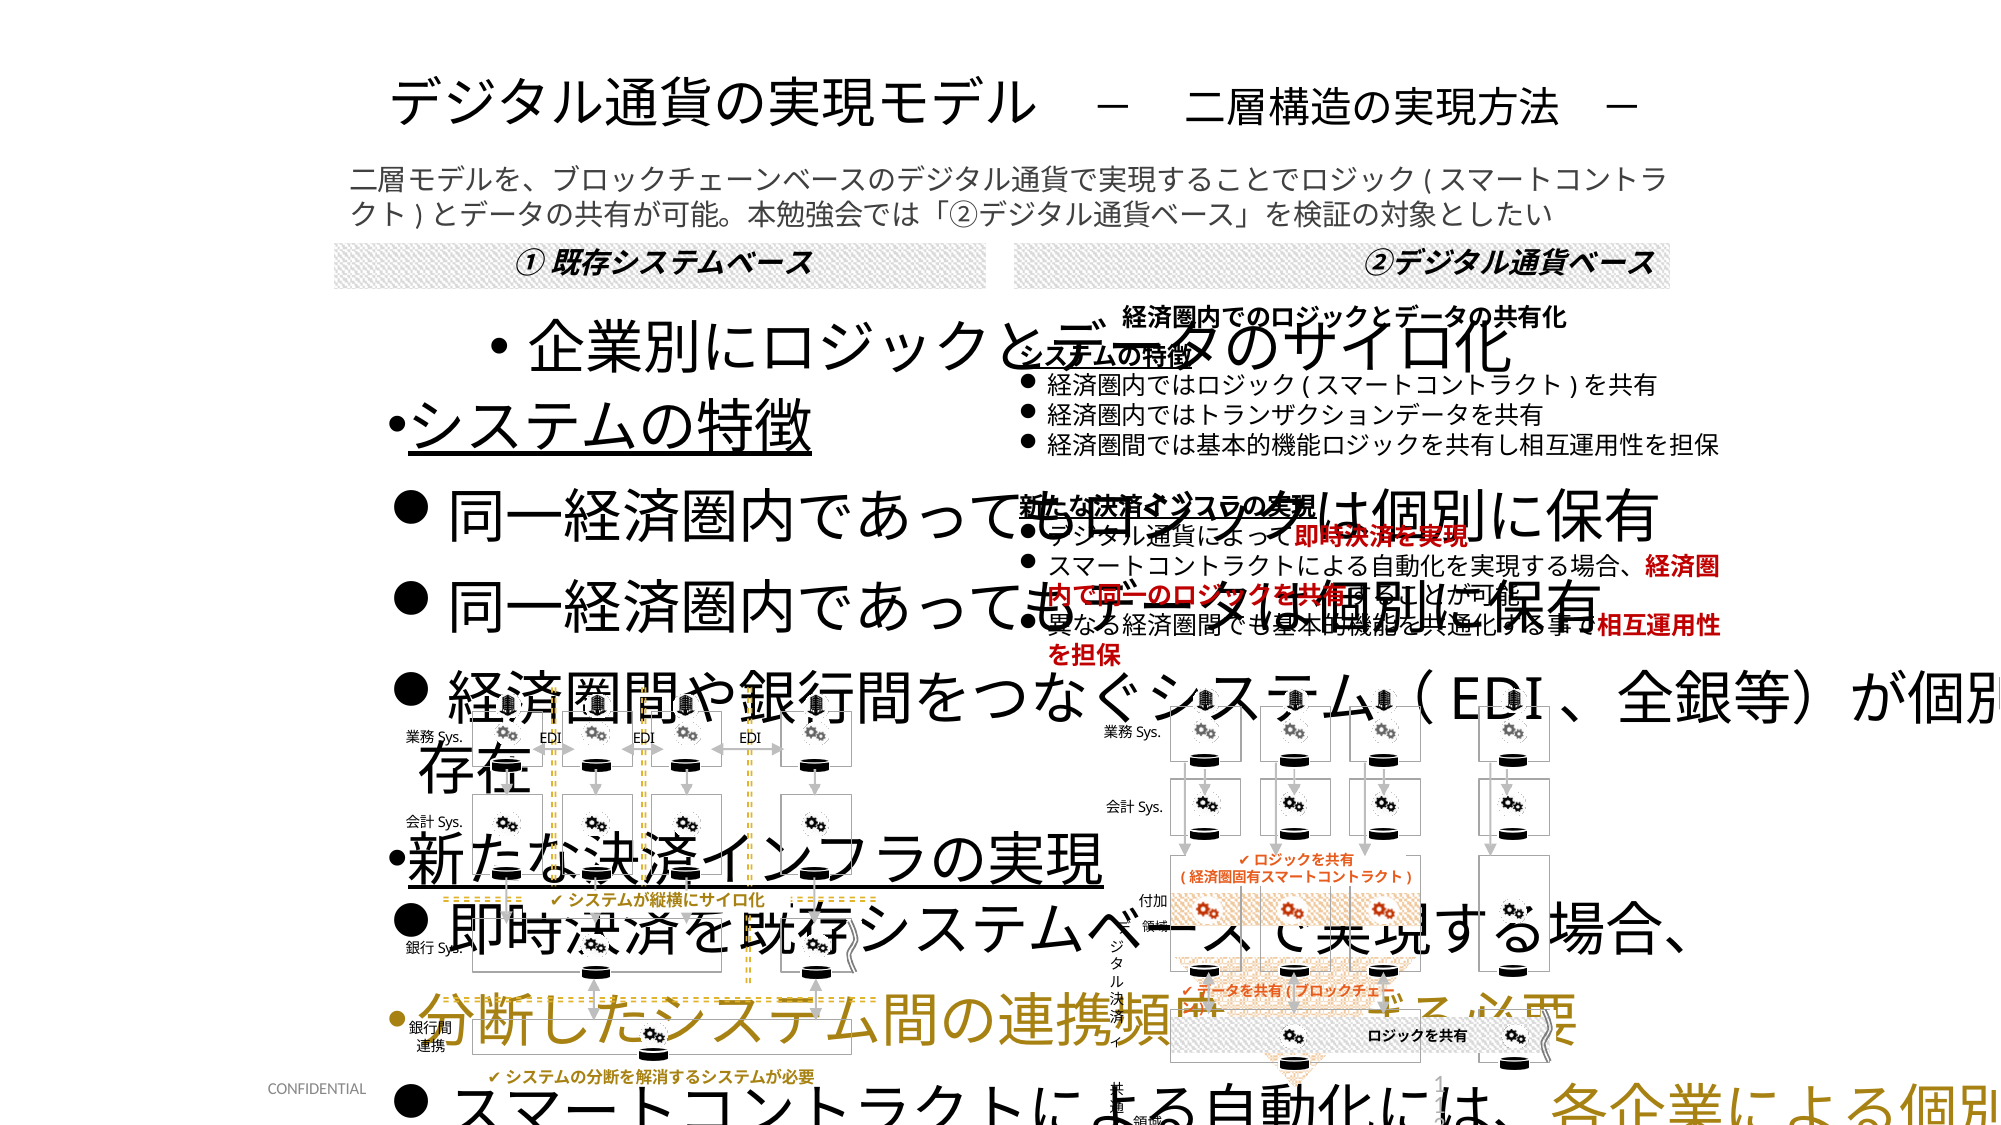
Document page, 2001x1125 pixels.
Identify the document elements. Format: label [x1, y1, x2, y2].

text_box [1017, 290, 1725, 460]
slide_number [1431, 1087, 1472, 1125]
picture [1014, 243, 1670, 289]
text_box [485, 1065, 821, 1088]
title [386, 4, 1644, 158]
text_box [347, 158, 1674, 279]
text_box [1103, 795, 1167, 816]
list [387, 299, 2000, 1125]
text_box [403, 687, 876, 1062]
text_box [1103, 687, 1557, 1125]
list [1173, 1087, 1431, 1125]
text_box [1017, 487, 1725, 670]
picture [334, 243, 986, 289]
text_box [265, 1079, 371, 1098]
text_box [1101, 720, 1165, 740]
